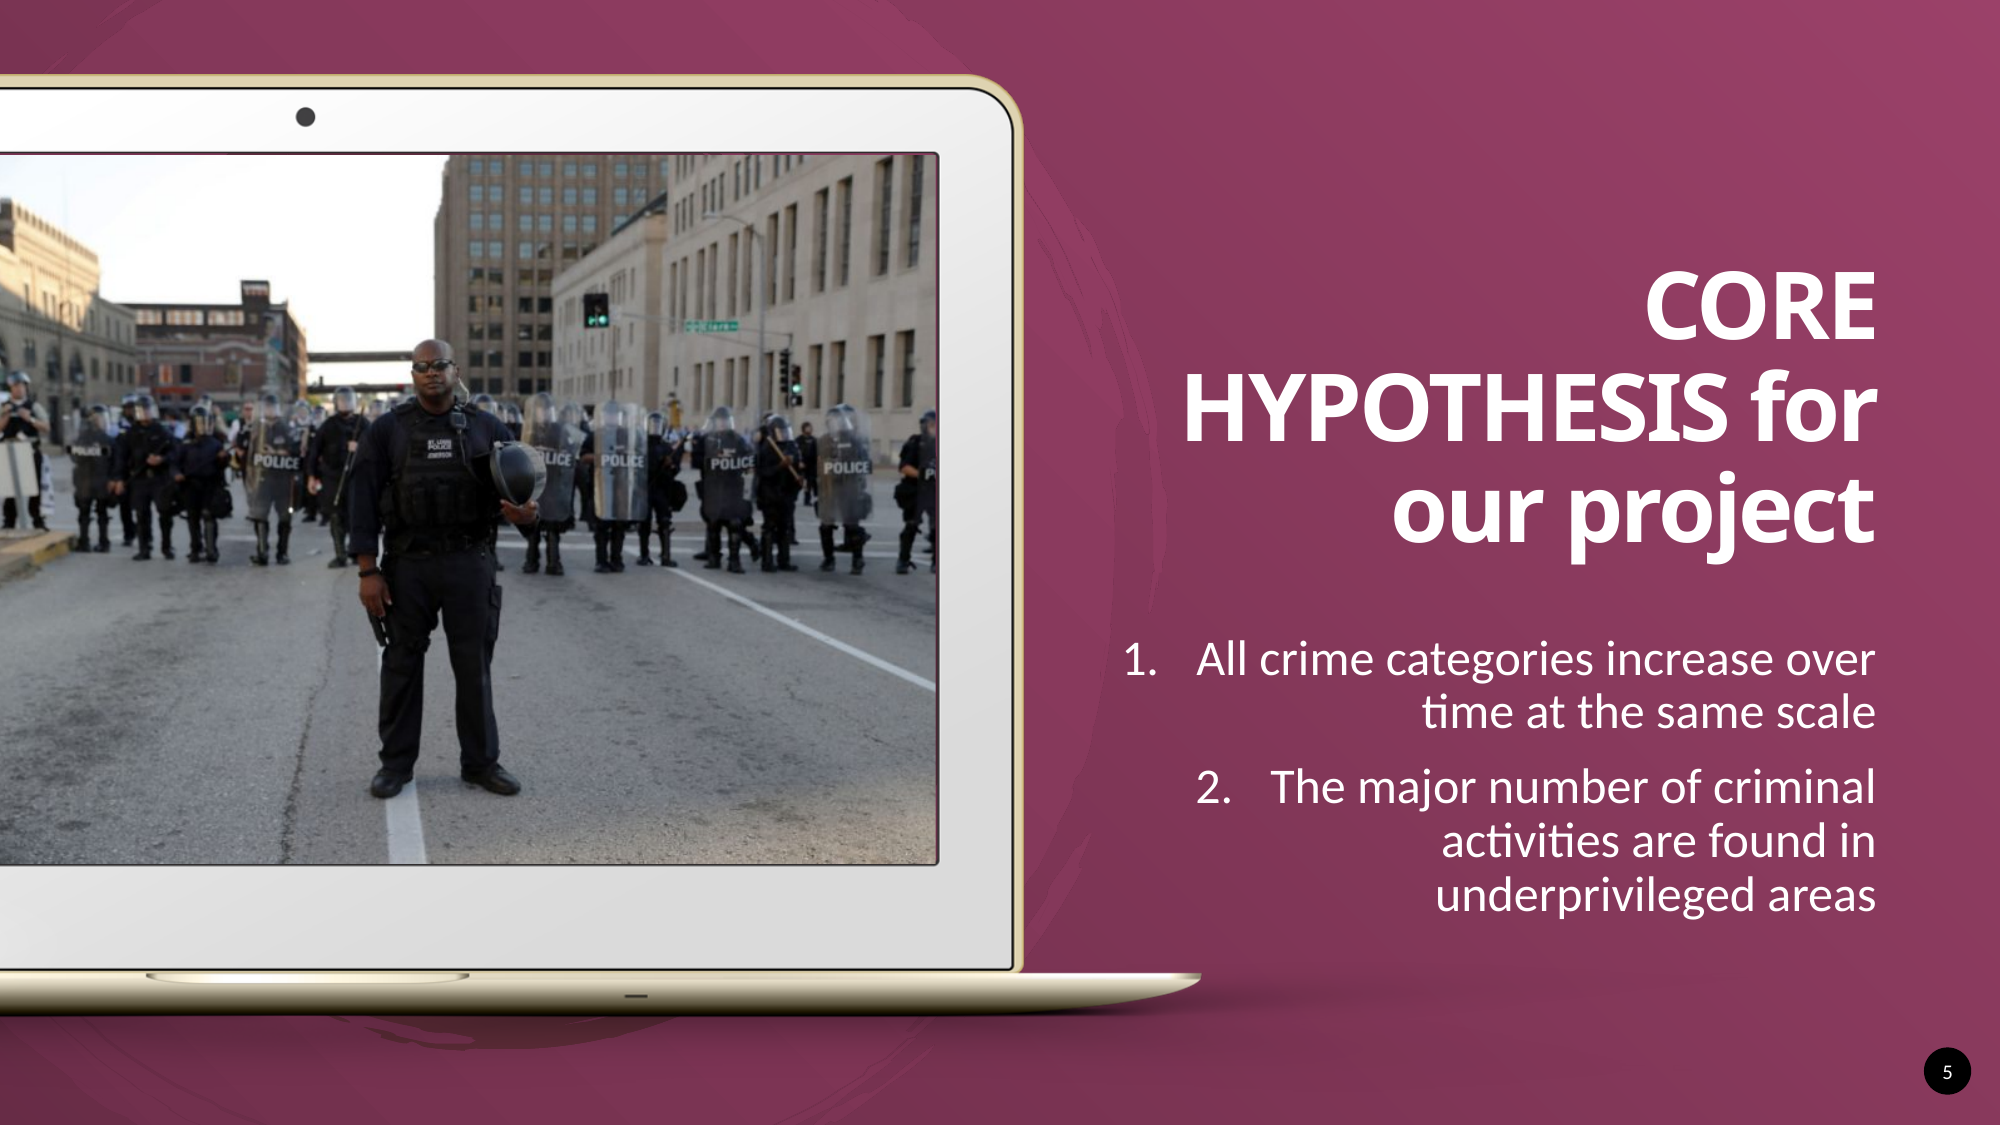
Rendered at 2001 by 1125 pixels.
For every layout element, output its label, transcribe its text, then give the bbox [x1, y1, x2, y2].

picture [0, 74, 1757, 1092]
title CORE HYPOTHESIS for our project [1077, 237, 1877, 563]
slide_number 5 [1923, 1047, 1972, 1095]
list All crime categories increase over time at the same scale The major number of criminal activities are found in underprivileged areas [1100, 631, 1877, 957]
